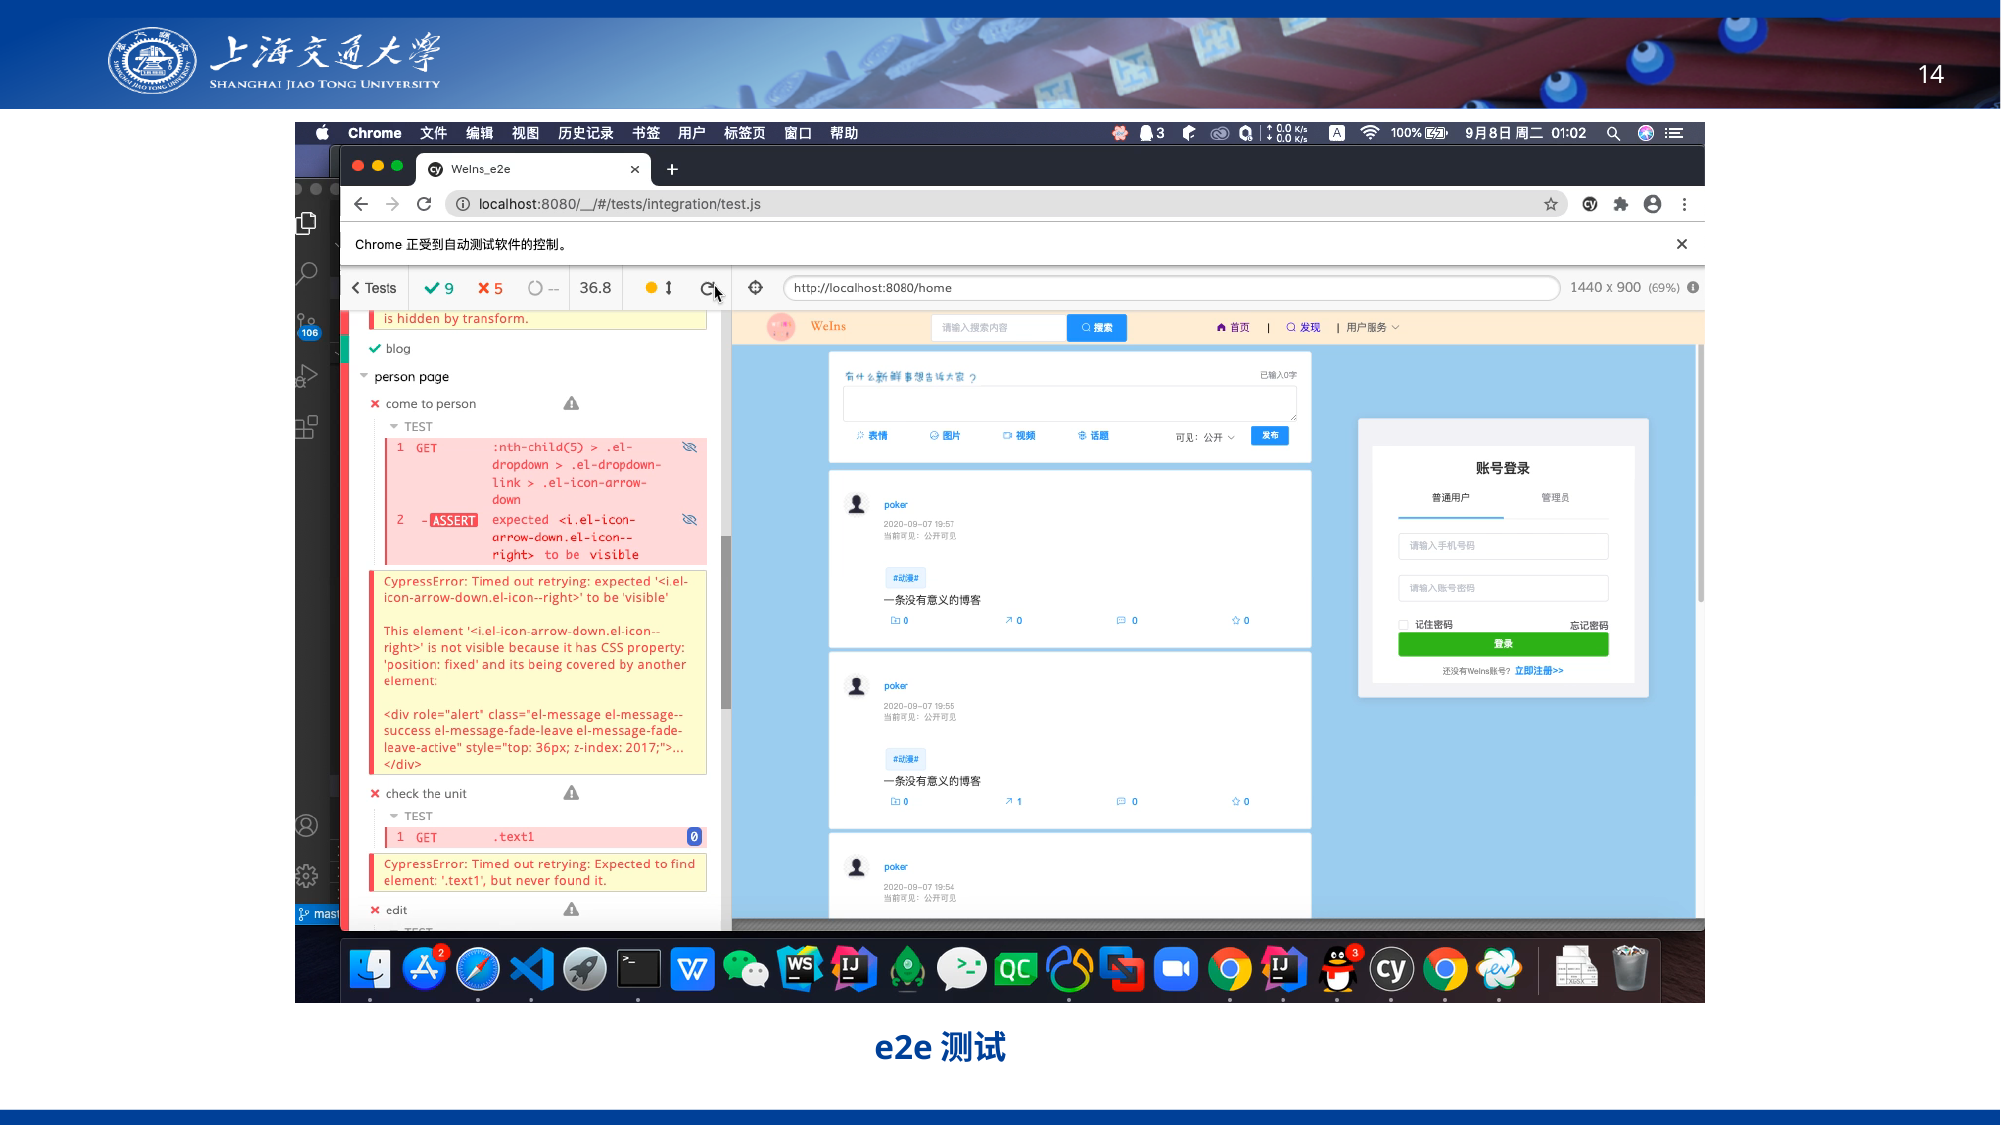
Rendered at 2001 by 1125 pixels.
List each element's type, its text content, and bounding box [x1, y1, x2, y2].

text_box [294, 121, 1706, 1004]
slide_number 14 [1902, 51, 1960, 97]
picture [0, 0, 2001, 109]
text_box e2e测试 [859, 1018, 1023, 1074]
